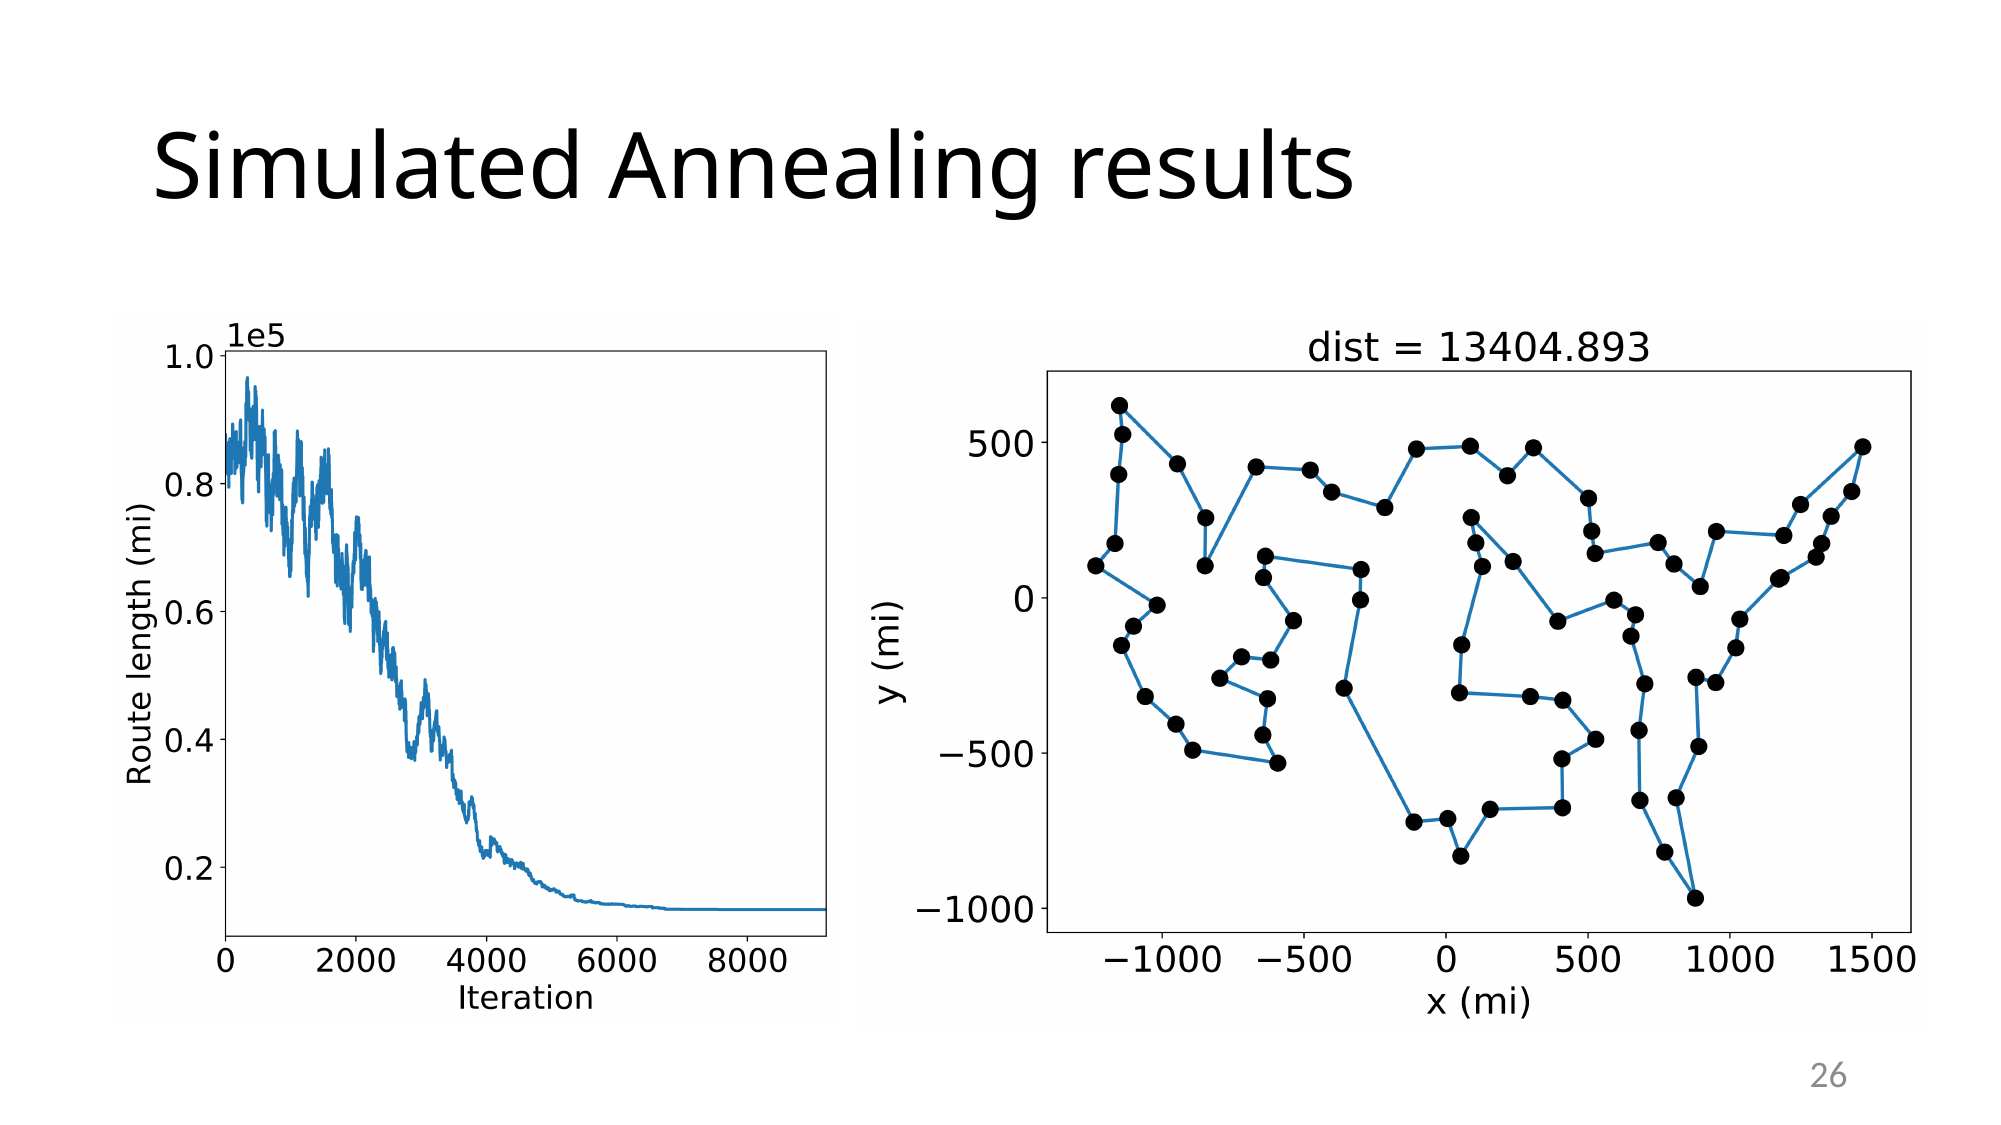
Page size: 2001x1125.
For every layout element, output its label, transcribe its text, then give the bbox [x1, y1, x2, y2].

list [115, 311, 838, 1026]
title Simulated Annealing results [137, 59, 1863, 278]
slide_number 26 [1412, 1042, 1863, 1103]
picture [859, 318, 1930, 1033]
